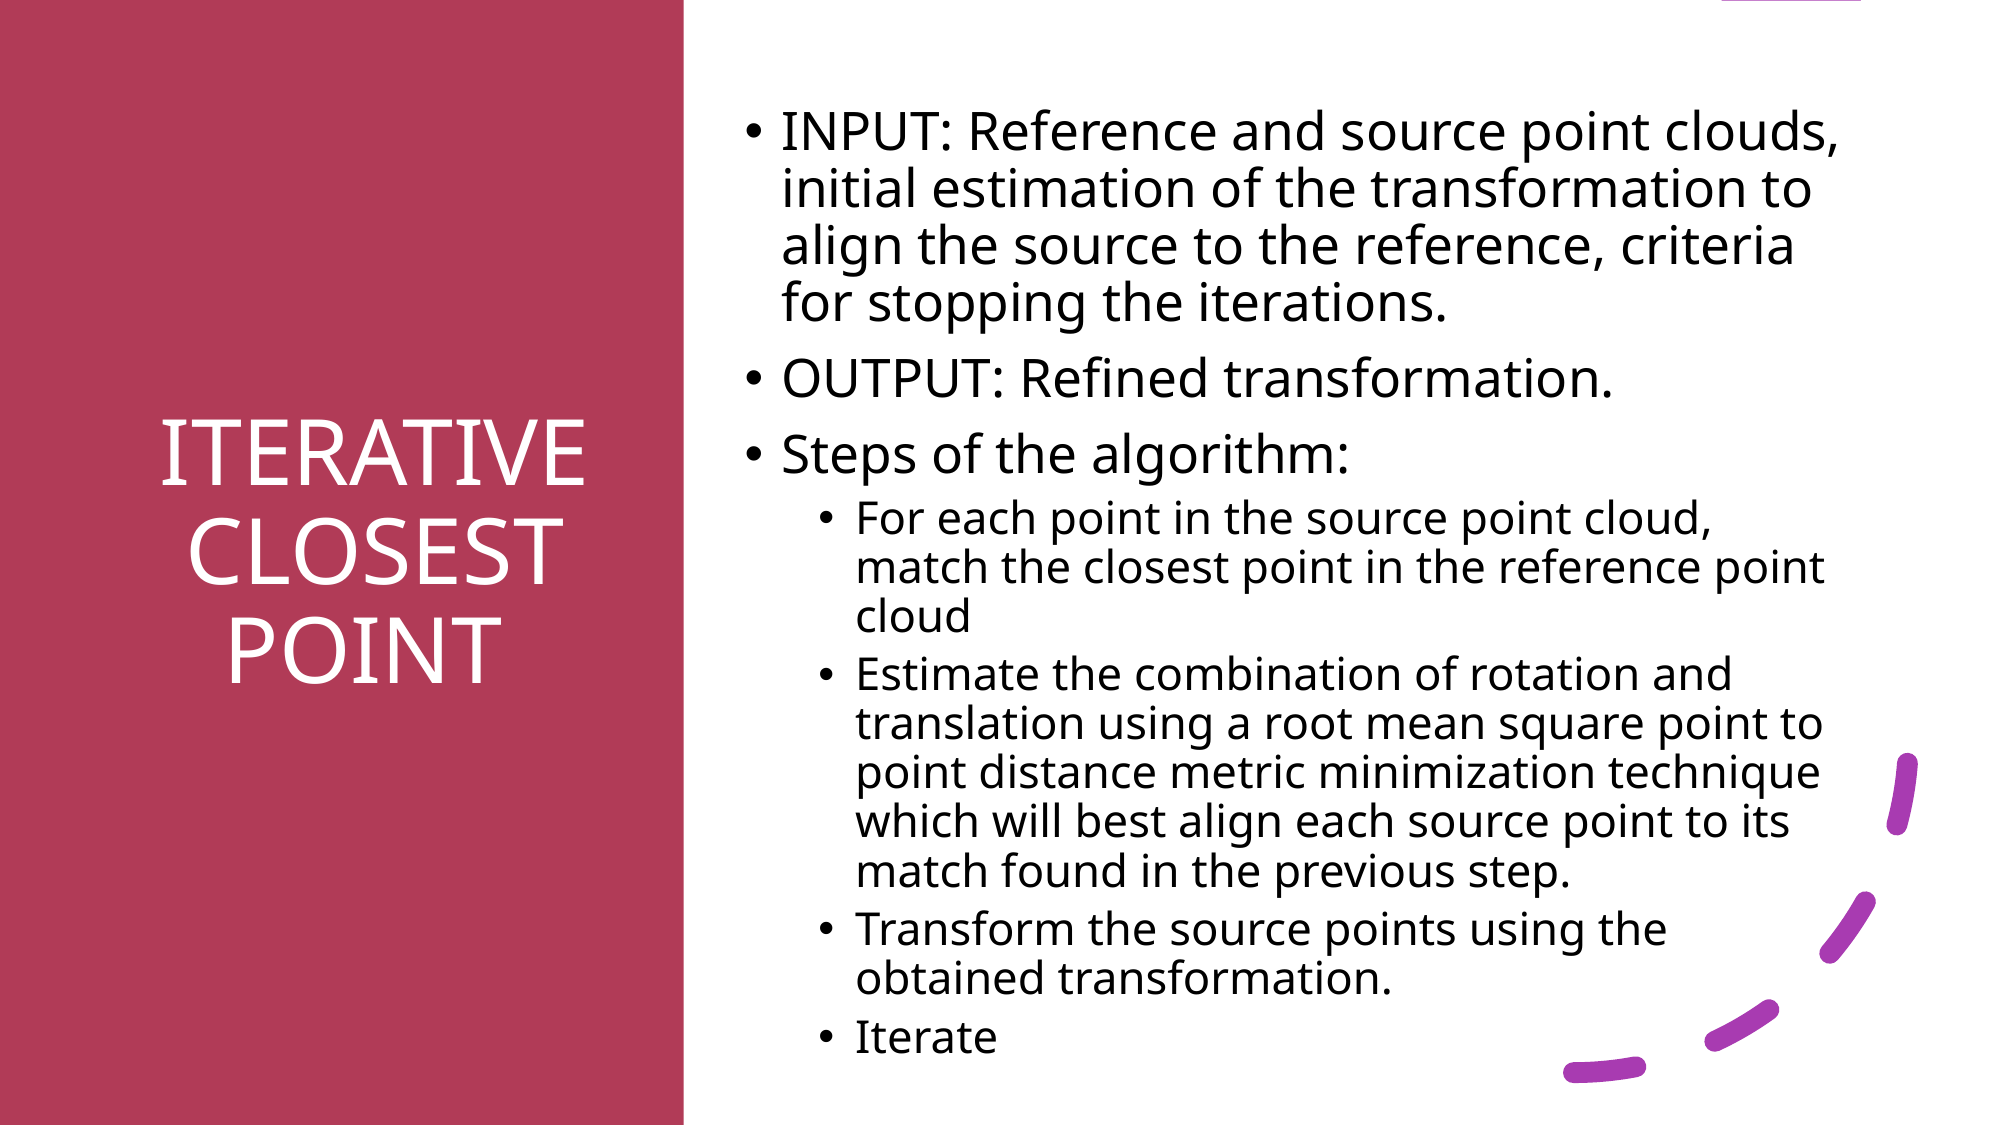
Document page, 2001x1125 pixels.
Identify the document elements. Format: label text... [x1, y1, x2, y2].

list INPUT: Reference and source point clouds, initial estimation of the transformation to align the source to the reference, criteria for stopping the iterations. OUTPUT: Refined transformation. Steps of the algorithm: For each point in the source point cloud, match the closest point in the reference point cloud Estimate the combination of rotation and translation using a root mean square point to point distance metric minimization technique which will best align each source point to its match found in the previous step. Transform the source points using the obtained transformation. Iterate [729, 97, 1863, 1125]
text_box [685, 0, 2000, 1125]
text_box [1572, 737, 1909, 1074]
text_box [0, 0, 685, 1125]
title ITERATIVE CLOSEST POINT [112, 97, 638, 1014]
